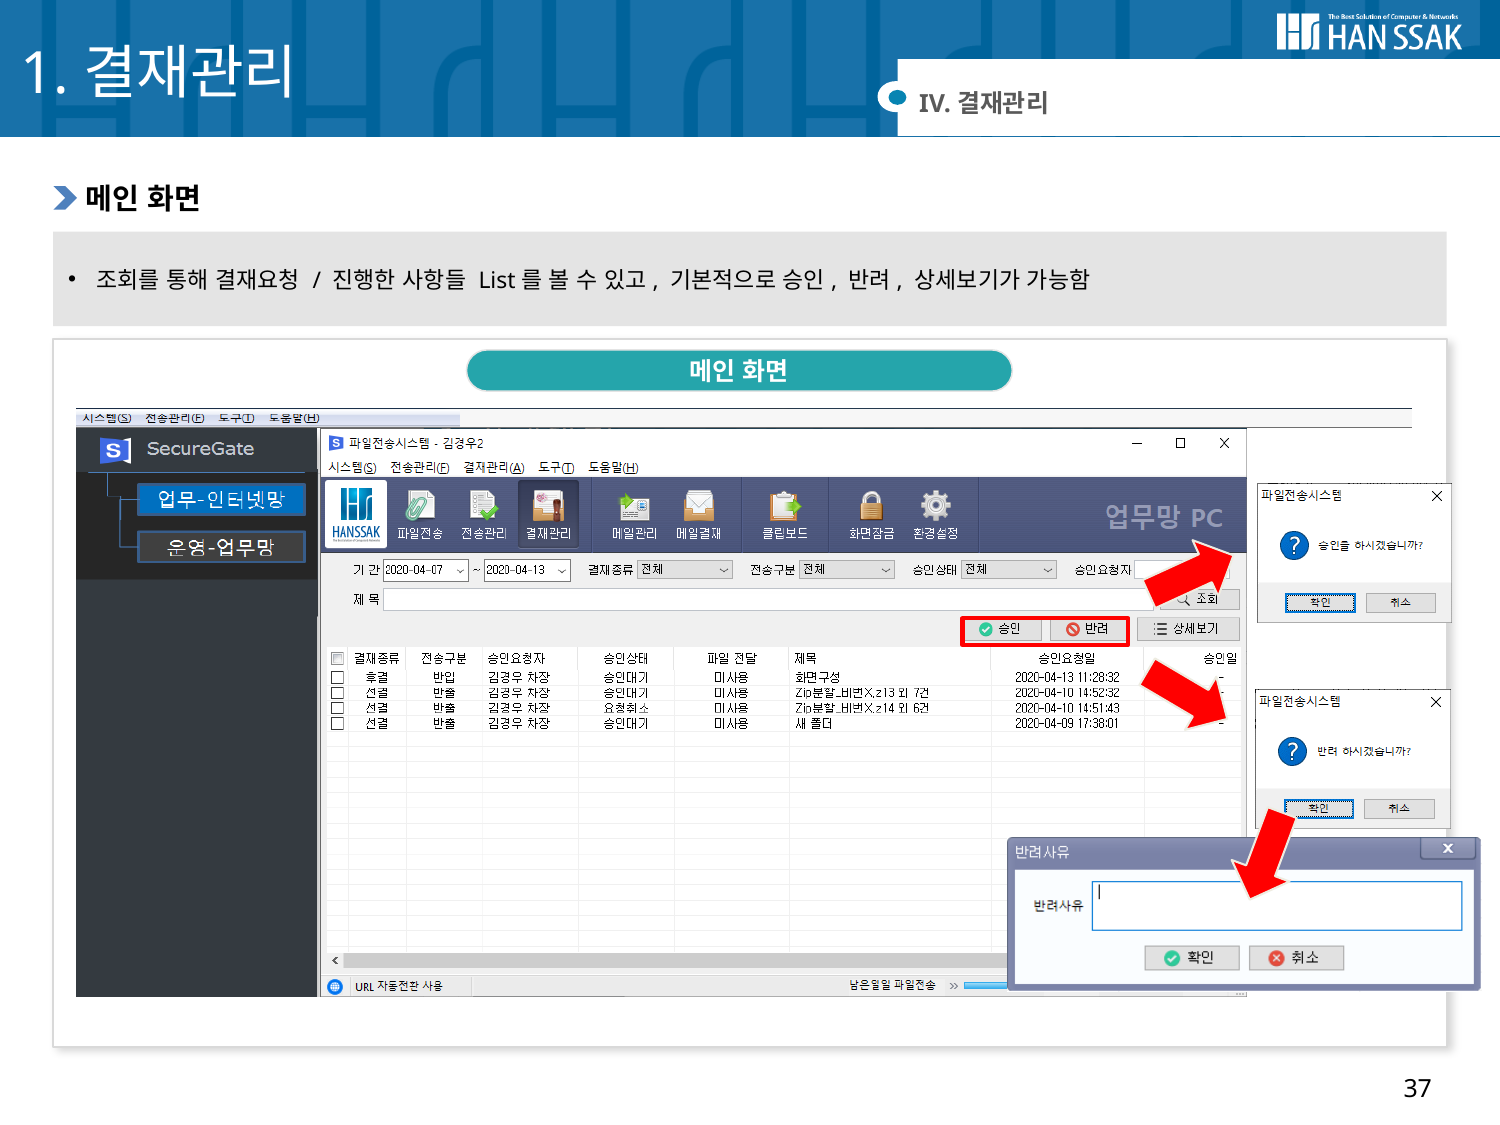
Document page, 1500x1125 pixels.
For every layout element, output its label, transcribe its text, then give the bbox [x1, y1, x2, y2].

picture [1271, 10, 1483, 51]
text_box 메인 화면 [70, 172, 888, 223]
picture [76, 408, 1483, 998]
text_box 메인 화면 [466, 349, 1013, 392]
text_box IV.결재관리 [829, 64, 1382, 125]
text_box 1.결재관리 [5, 27, 939, 113]
text_box 조회를 통해 결재요청 / 진행한 사항들 List를 볼 수 있고, 기본적으로 승인, 반려, 상세보기가 가능함 [51, 230, 1449, 328]
